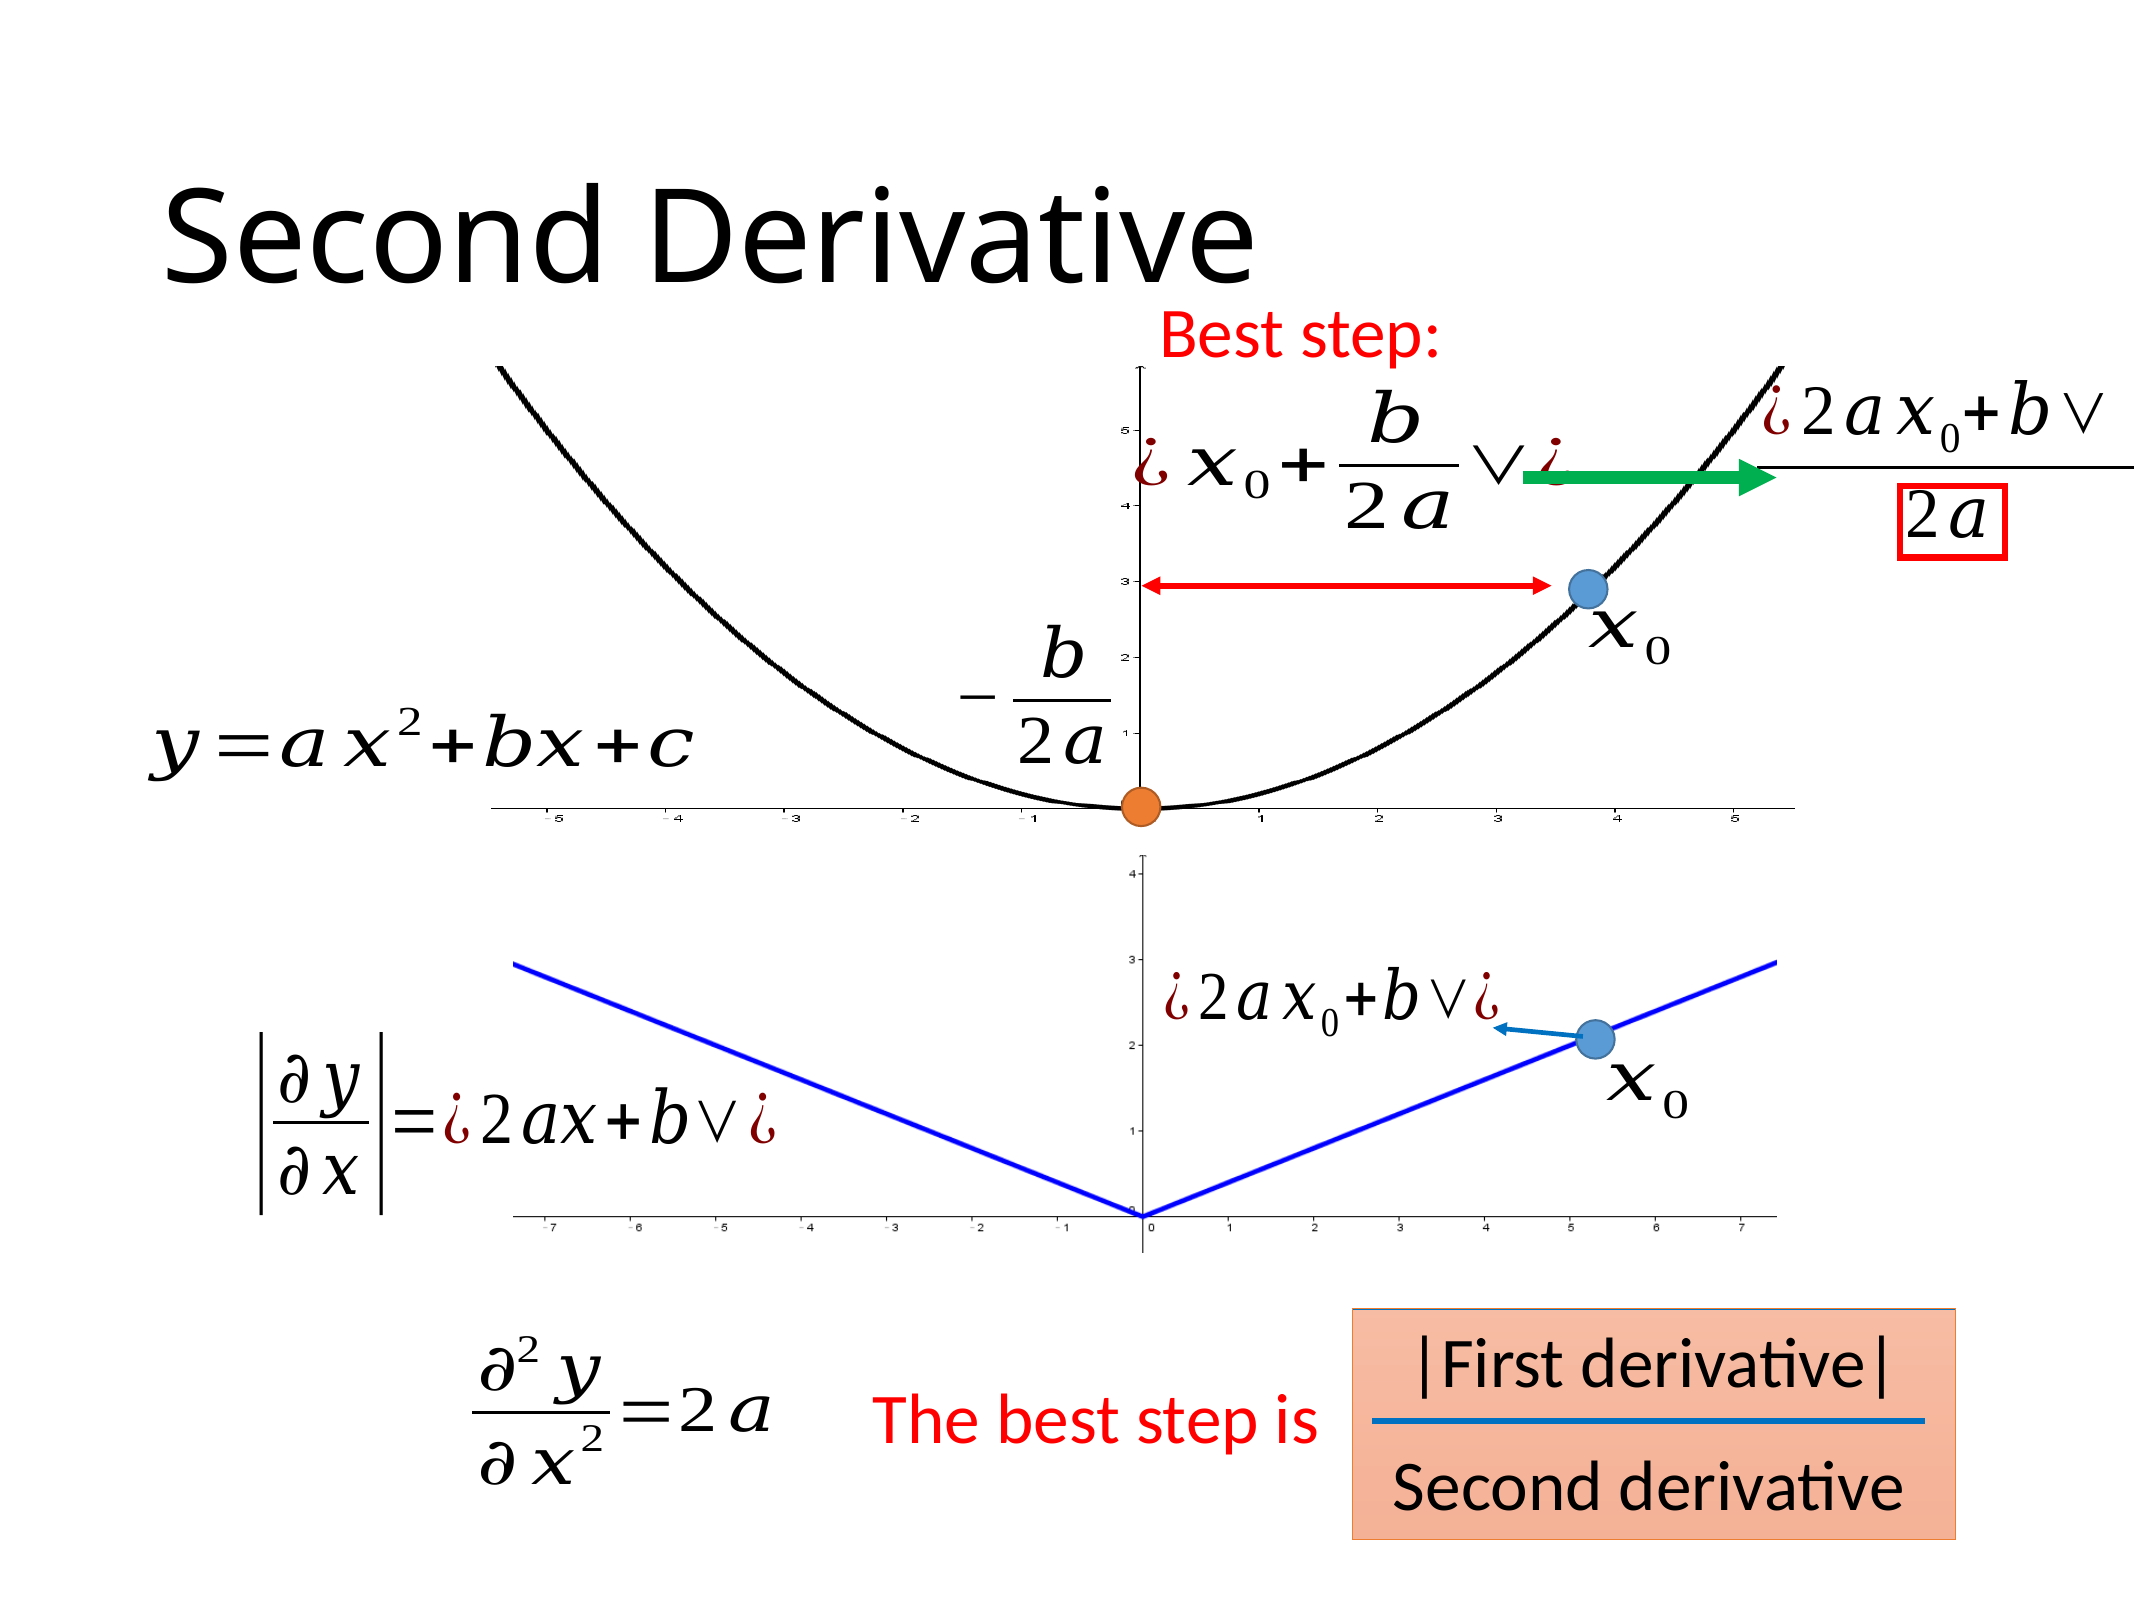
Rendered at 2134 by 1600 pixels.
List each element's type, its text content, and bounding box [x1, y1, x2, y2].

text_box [857, 1308, 1987, 1540]
picture [512, 855, 1777, 1253]
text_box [1492, 1027, 1583, 1037]
picture [491, 366, 1795, 827]
title Second Derivative [146, 85, 1987, 395]
text_box [1899, 485, 2006, 559]
text_box Best step: [1144, 279, 1461, 366]
